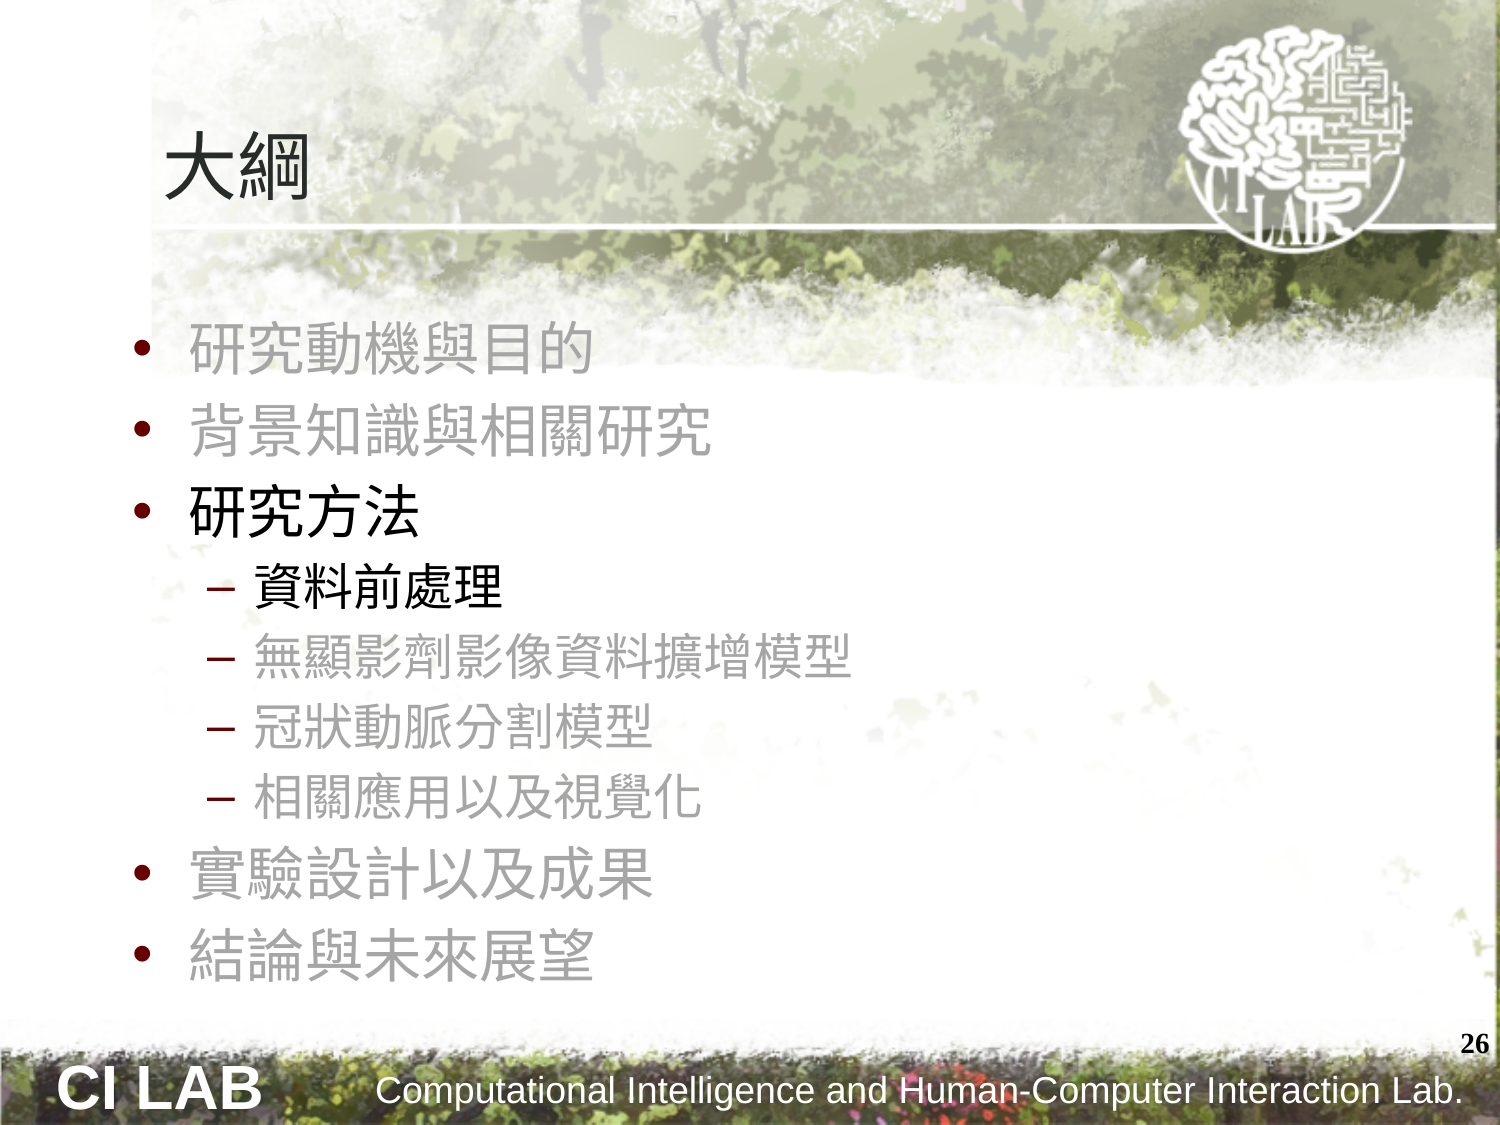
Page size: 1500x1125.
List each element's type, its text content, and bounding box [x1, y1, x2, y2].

picture [0, 0, 1500, 1125]
slide_number 26 [1426, 985, 1500, 1067]
title 大綱 [147, 31, 1448, 219]
list 研究動機與目的 背景知識與相關研究 研究方法 資料前處理 無顯影劑影像資料擴增模型 冠狀動脈分割模型 相關應用以及視覺化 實驗設計以及成果 結論與未來展望 [117, 304, 1380, 961]
